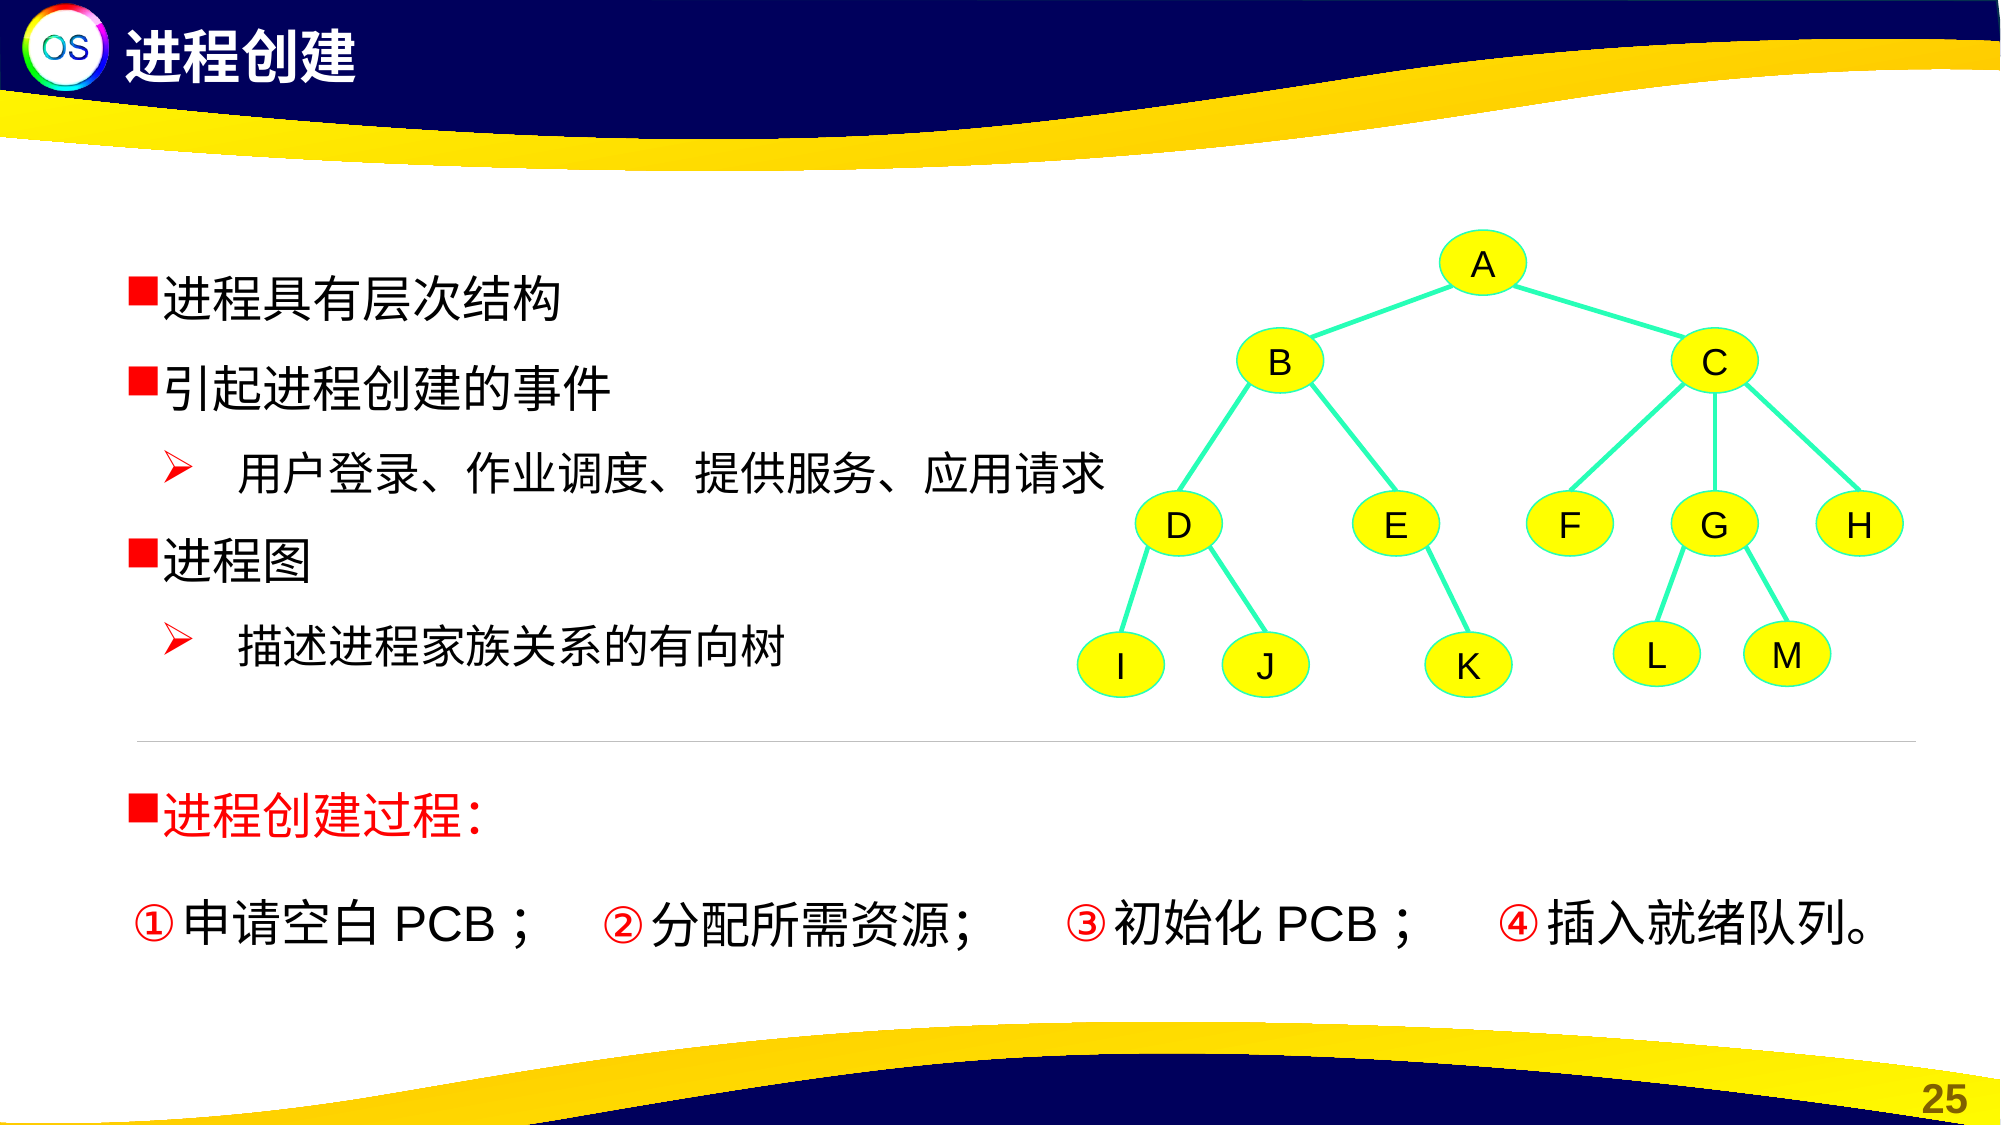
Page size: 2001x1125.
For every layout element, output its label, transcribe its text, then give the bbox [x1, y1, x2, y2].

text_box 申请空白PCB； [117, 854, 576, 981]
text_box 插入就绪队列。 [1481, 854, 1916, 979]
picture [22, 3, 109, 91]
text_box 进程具有层次结构 引起进程创建的事件 用户登录、作业调度、提供服务、应用请求 进程图 描述进程家族关系的有向树 进程创建过程： [109, 230, 1736, 780]
text_box 分配所需资源； [586, 856, 1037, 981]
text_box 进程创建 [109, 12, 1263, 98]
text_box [1077, 230, 1904, 698]
text_box 初始化PCB； [1049, 854, 1464, 998]
